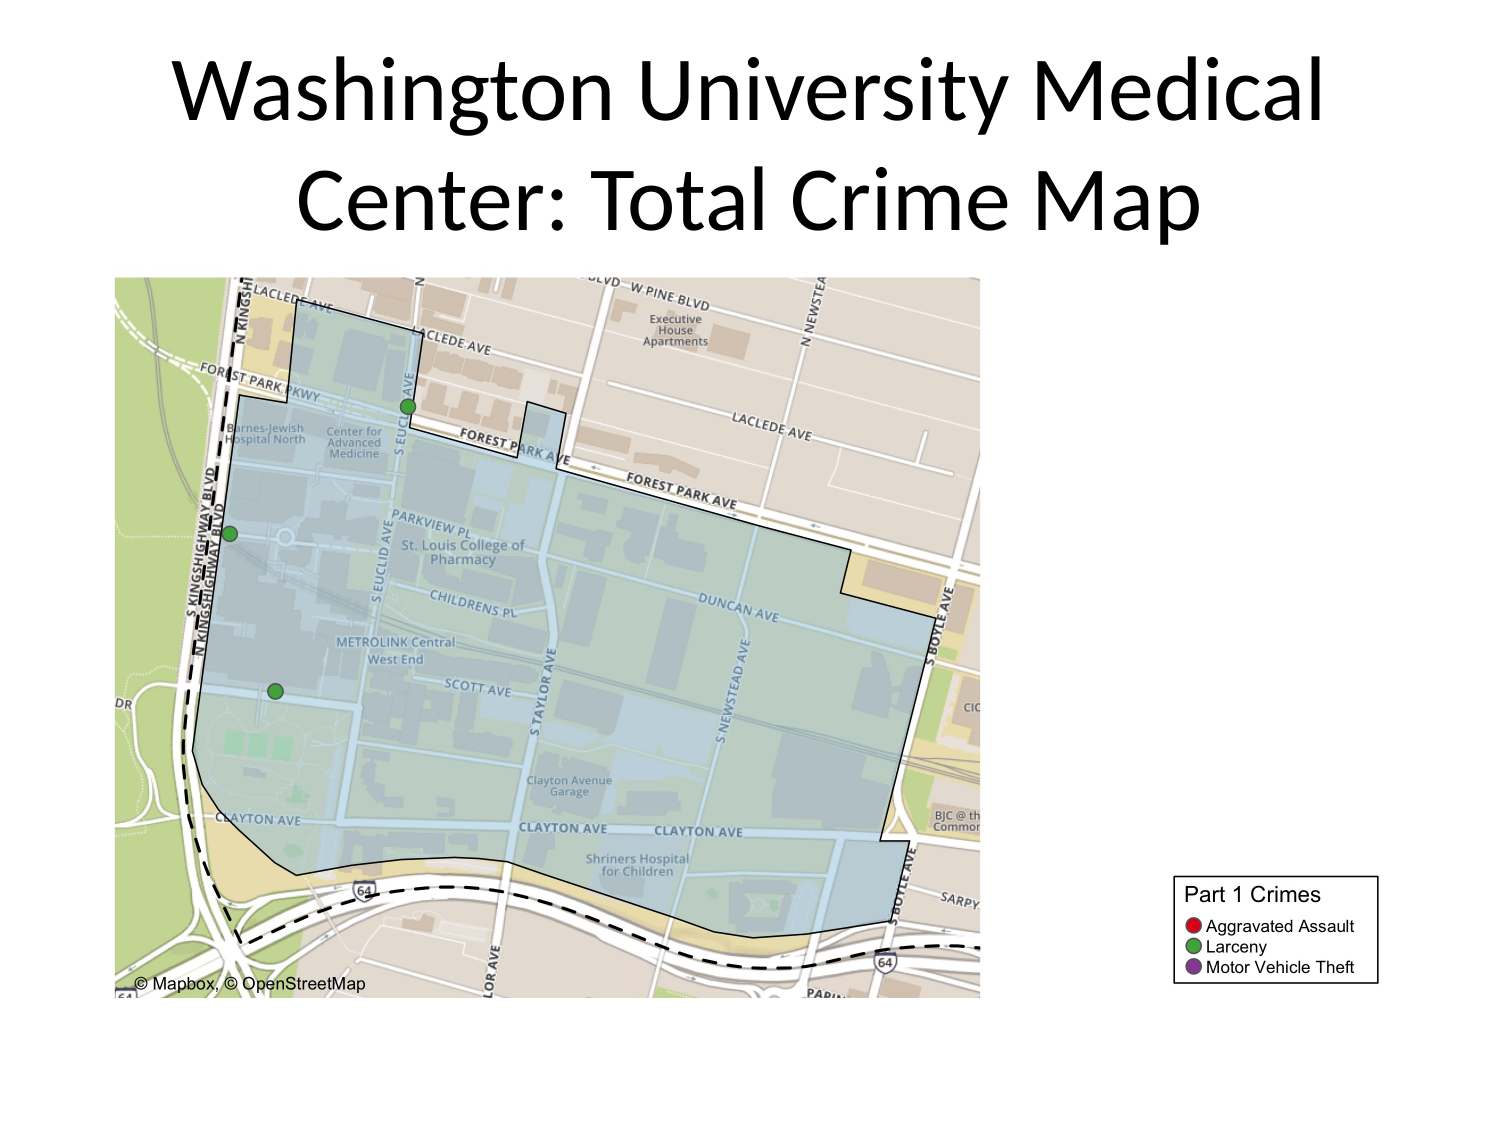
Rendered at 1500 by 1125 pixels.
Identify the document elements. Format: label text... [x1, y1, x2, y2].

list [74, 262, 1426, 1013]
title Washington University Medical Center: Total Crime Map [75, 45, 1425, 233]
